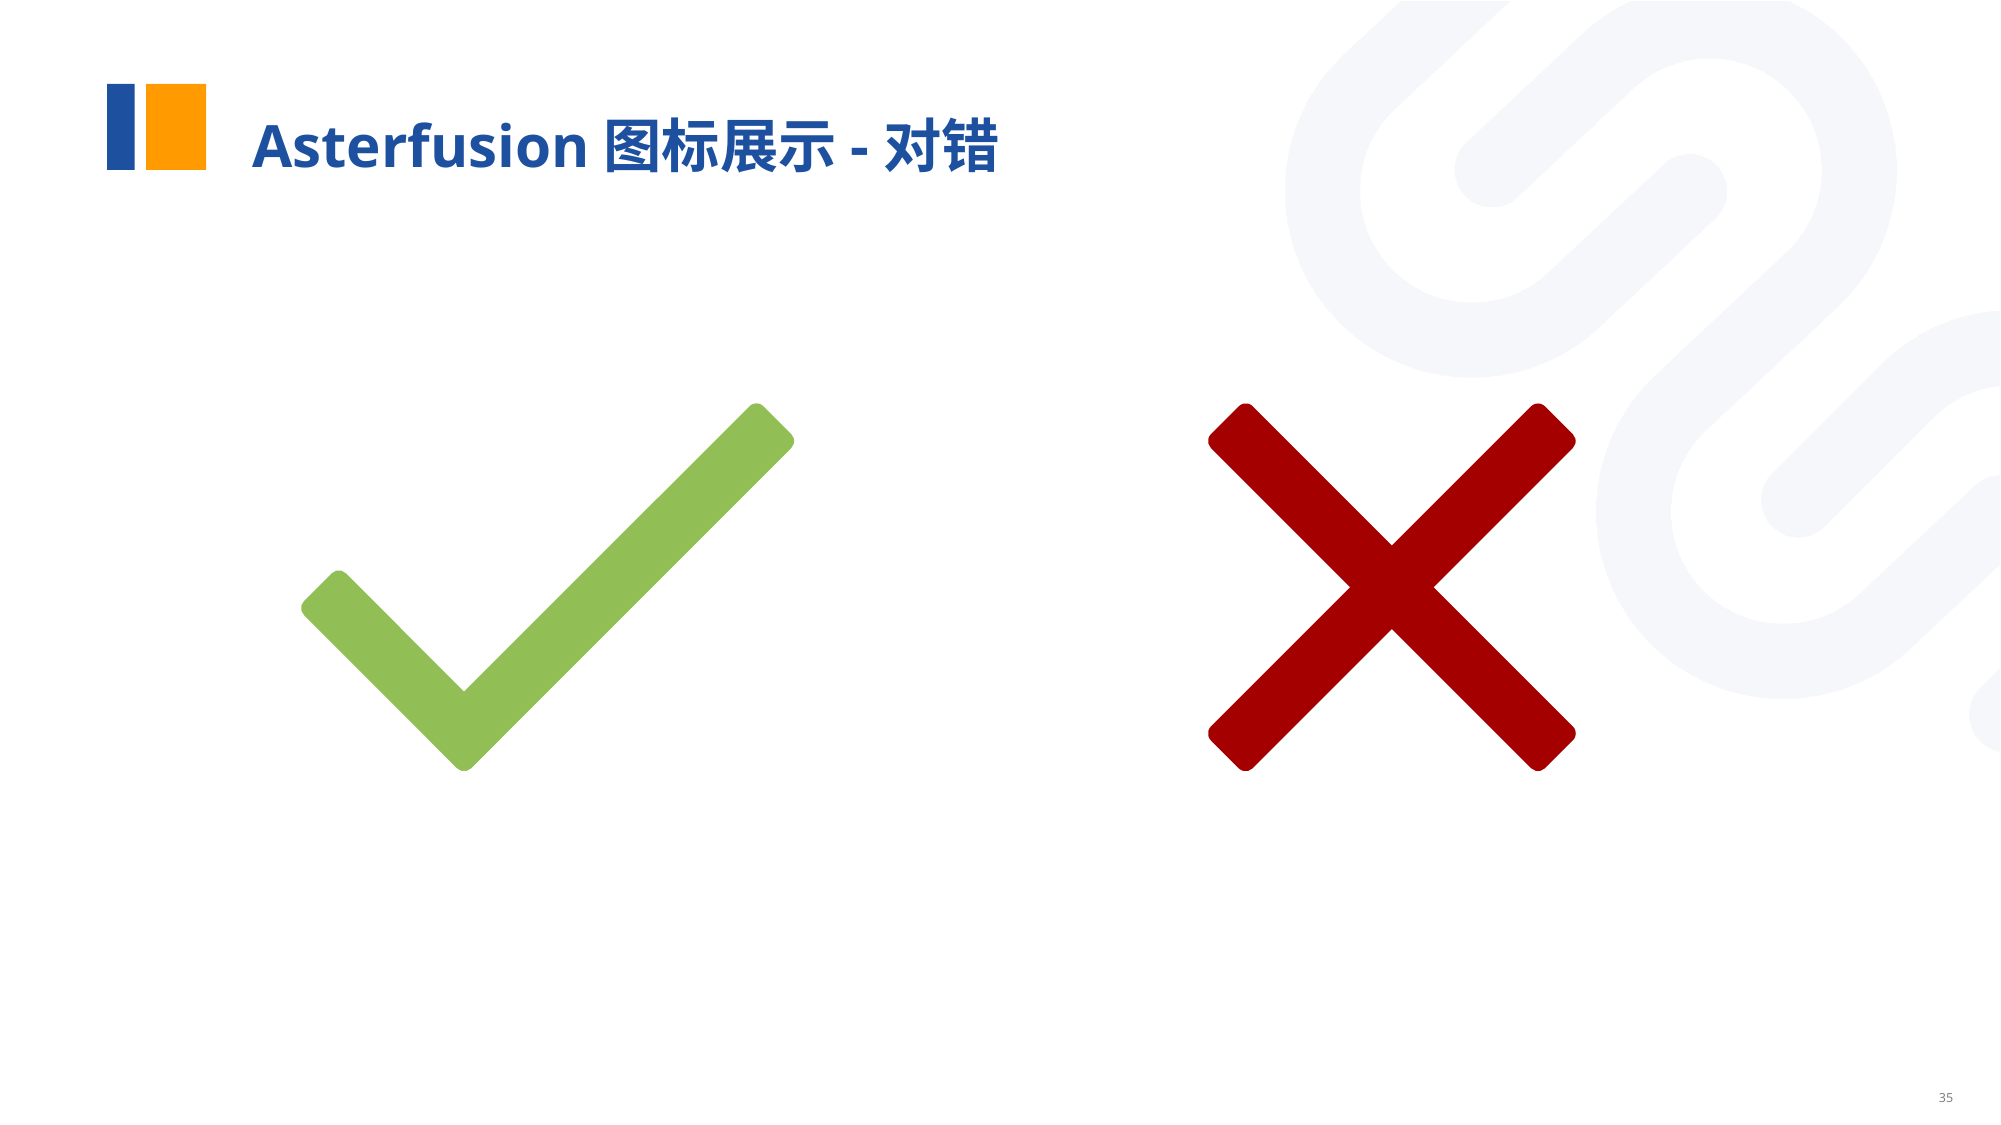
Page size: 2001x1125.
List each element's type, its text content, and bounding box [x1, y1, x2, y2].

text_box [1155, 350, 1629, 824]
title Asterfusion图标展示-对错 [237, 53, 1911, 201]
picture [1200, 1, 2000, 833]
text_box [371, 552, 847, 789]
